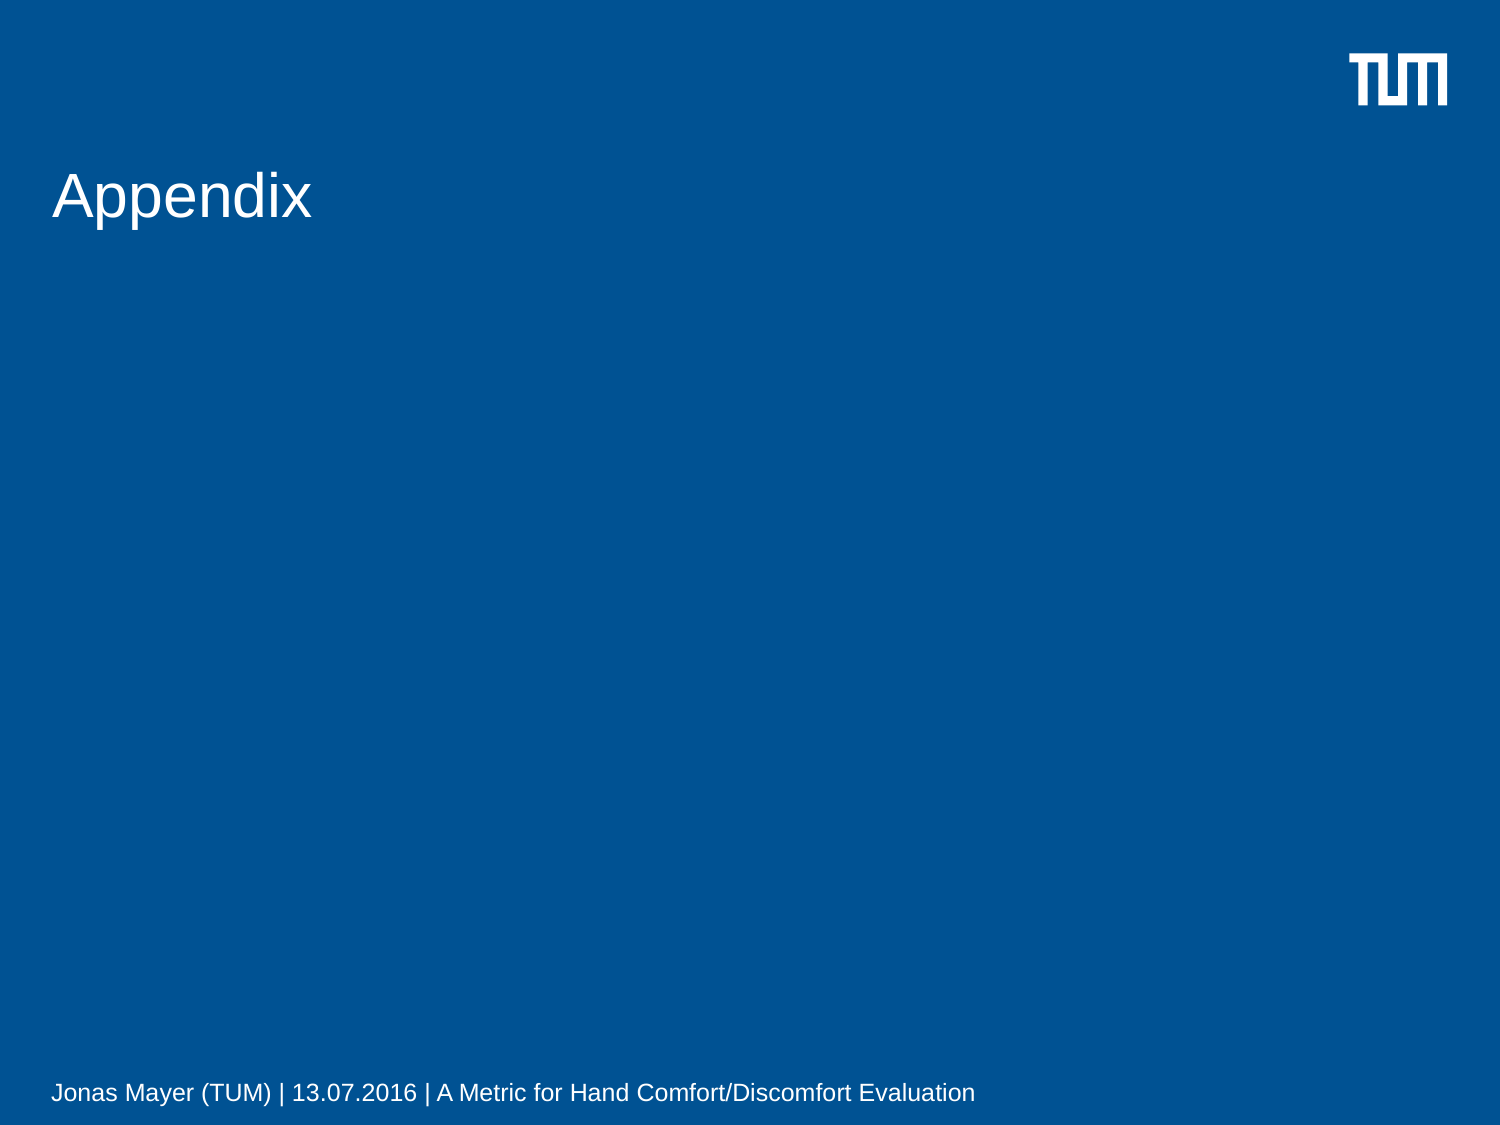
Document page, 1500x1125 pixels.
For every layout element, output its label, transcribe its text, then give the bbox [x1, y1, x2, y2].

title Appendix [52, 162, 1449, 231]
footer Jonas Mayer (TUM) | 13.07.2016 | A Metric for Hand Comfort/Discomfort Evaluation [51, 1061, 1112, 1122]
